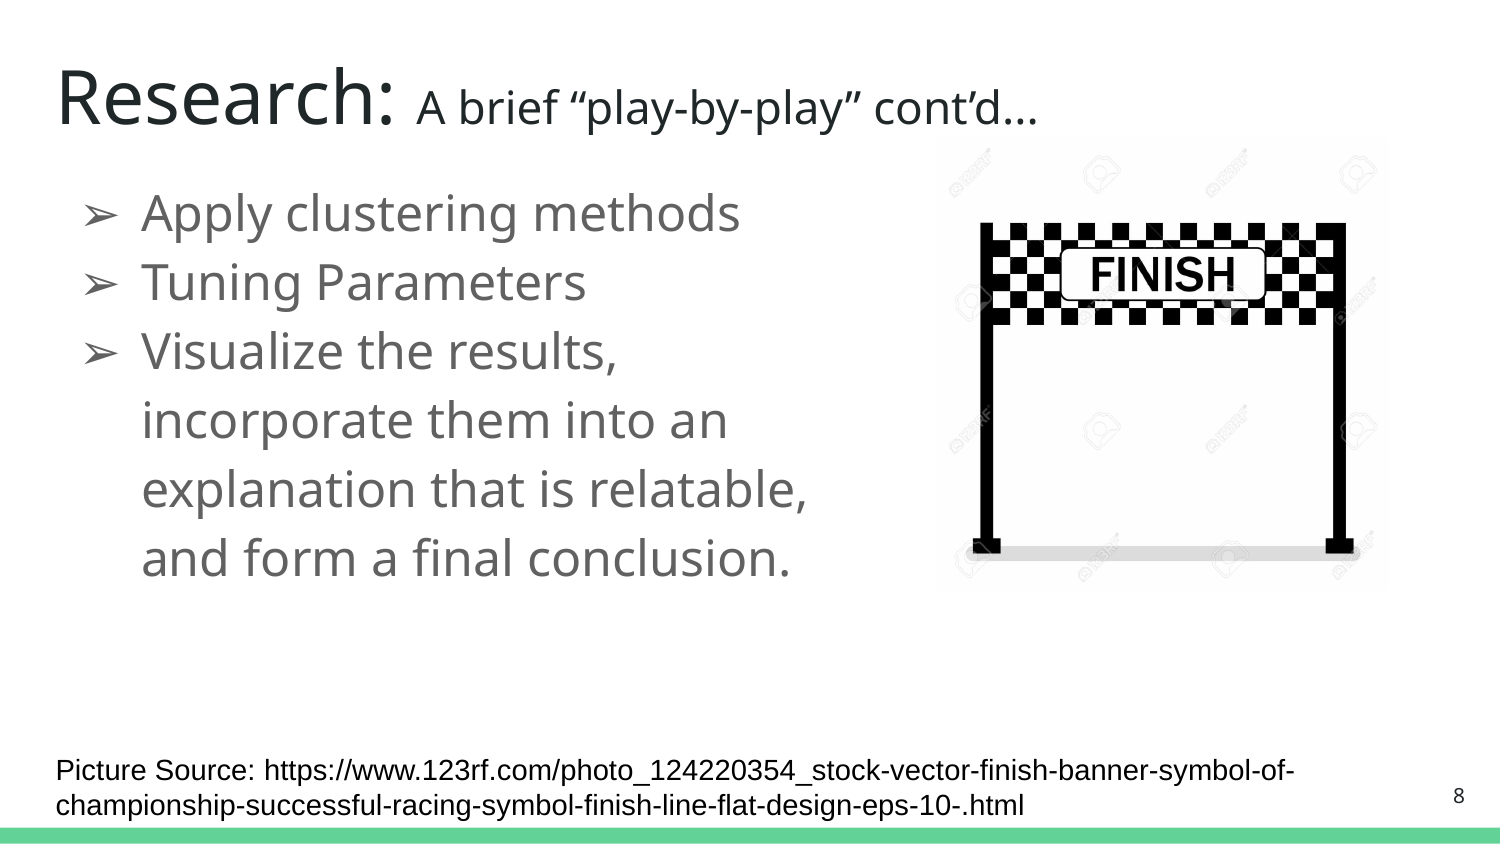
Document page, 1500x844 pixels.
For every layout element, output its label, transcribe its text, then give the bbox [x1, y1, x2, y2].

text_box Picture Source: https://www.123rf.com/photo_124220354_stock-vector-finish-banner-symbol-of-championship-successful-racing-symbol-finish-line-flat-design-eps-10-.html [40, 743, 1366, 829]
slide_number 8 [1389, 764, 1480, 830]
list Apply clustering methods Tuning Parameters Visualize the results, incorporate them into an explanation that is relatable, and form a final conclusion. [51, 157, 857, 743]
title Research: A brief “play-by-play” cont’d... [40, 34, 1439, 181]
picture [936, 137, 1391, 592]
